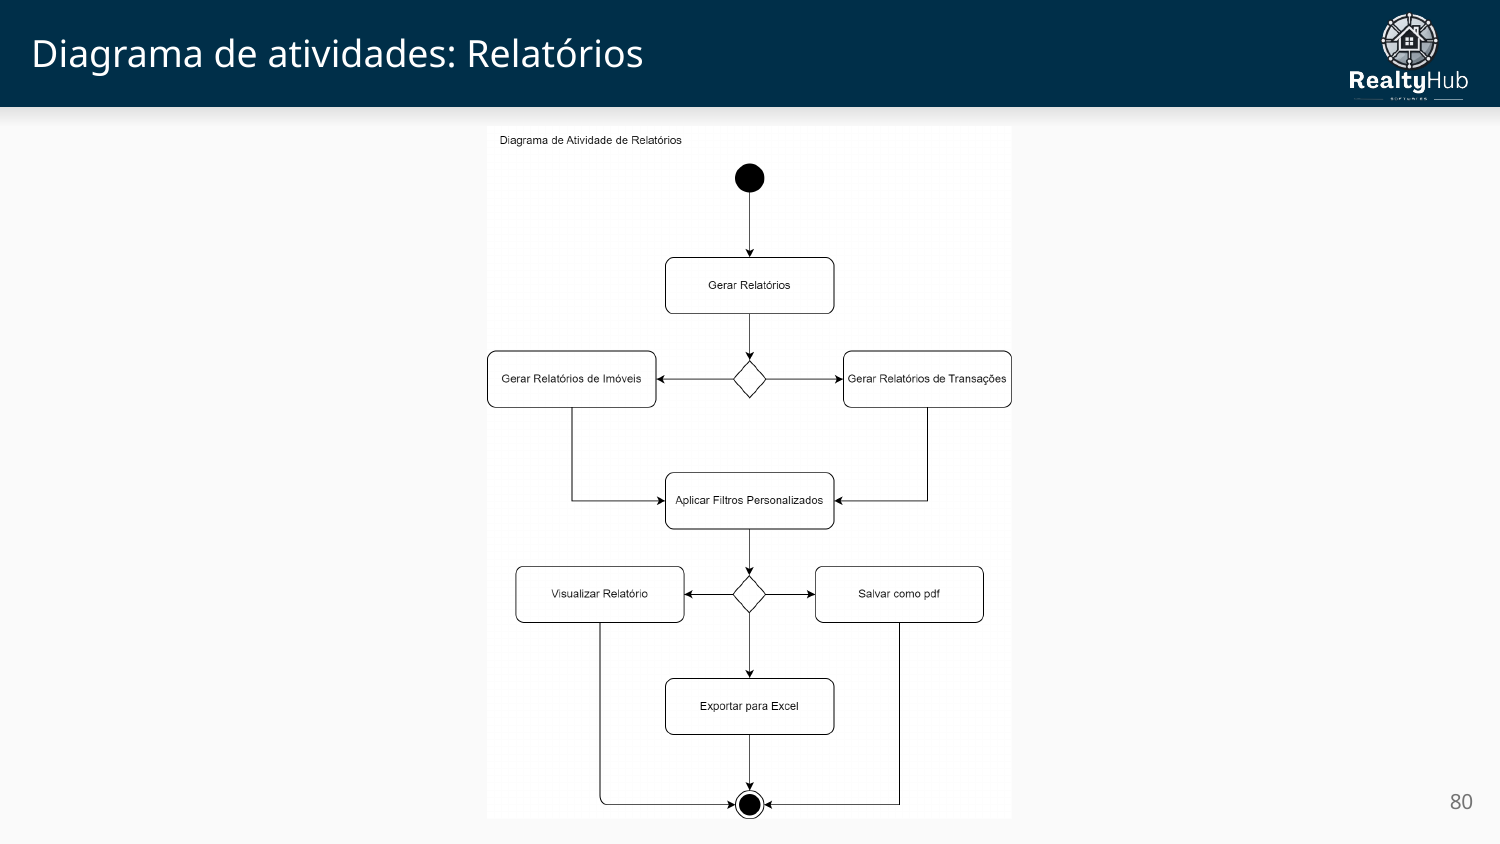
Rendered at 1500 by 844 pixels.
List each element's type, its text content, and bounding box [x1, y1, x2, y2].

title Diagrama de atividades: Relatórios [16, 2, 1315, 102]
picture [1317, 2, 1500, 148]
slide_number ‹#› [1398, 770, 1489, 835]
picture [487, 126, 1013, 819]
